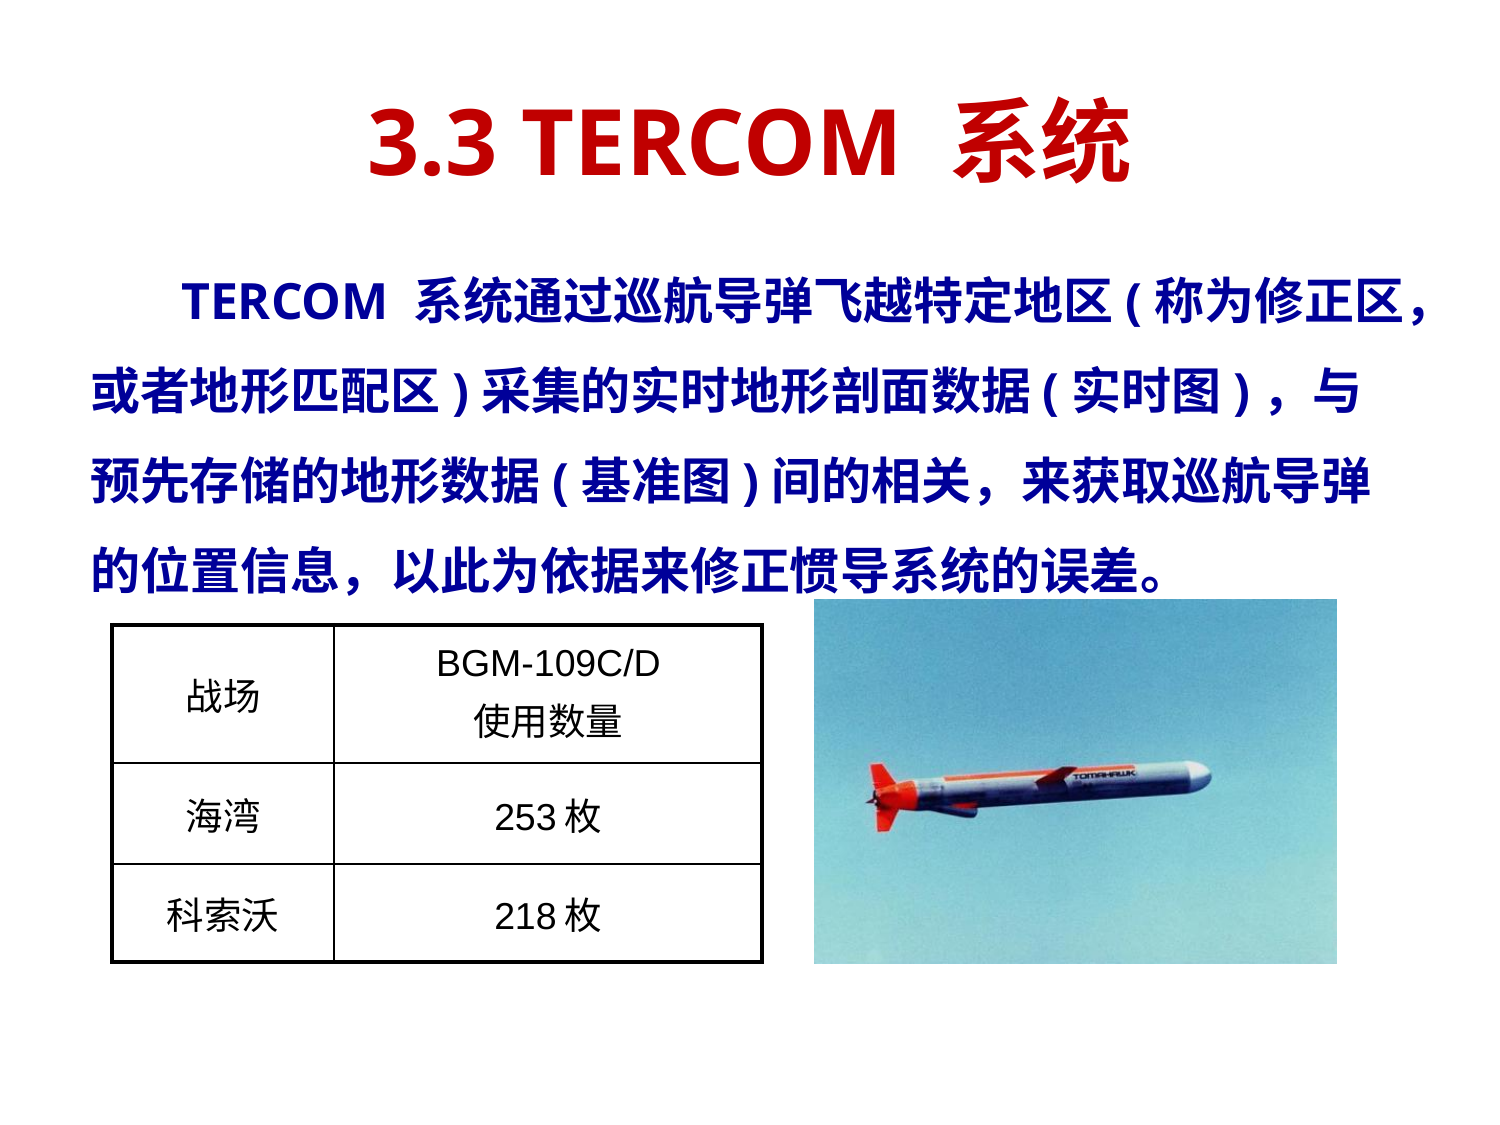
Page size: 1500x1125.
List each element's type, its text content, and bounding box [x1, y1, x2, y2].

title 3.3 TERCOM 系统 [75, 45, 1425, 233]
picture [814, 599, 1337, 964]
list TERCOM 系统通过巡航导弹飞越特定地区(称为修正区，或者地形匹配区)采集的实时地形剖面数据(实时图)，与预先存储的地形数据(基准图)间的相关，来获取巡航导弹的位置信息，以此为依据来修正惯导系统的误差。 [75, 233, 1425, 885]
table_cell 218枚 [335, 885, 760, 960]
table_cell 科索沃 [114, 885, 333, 960]
